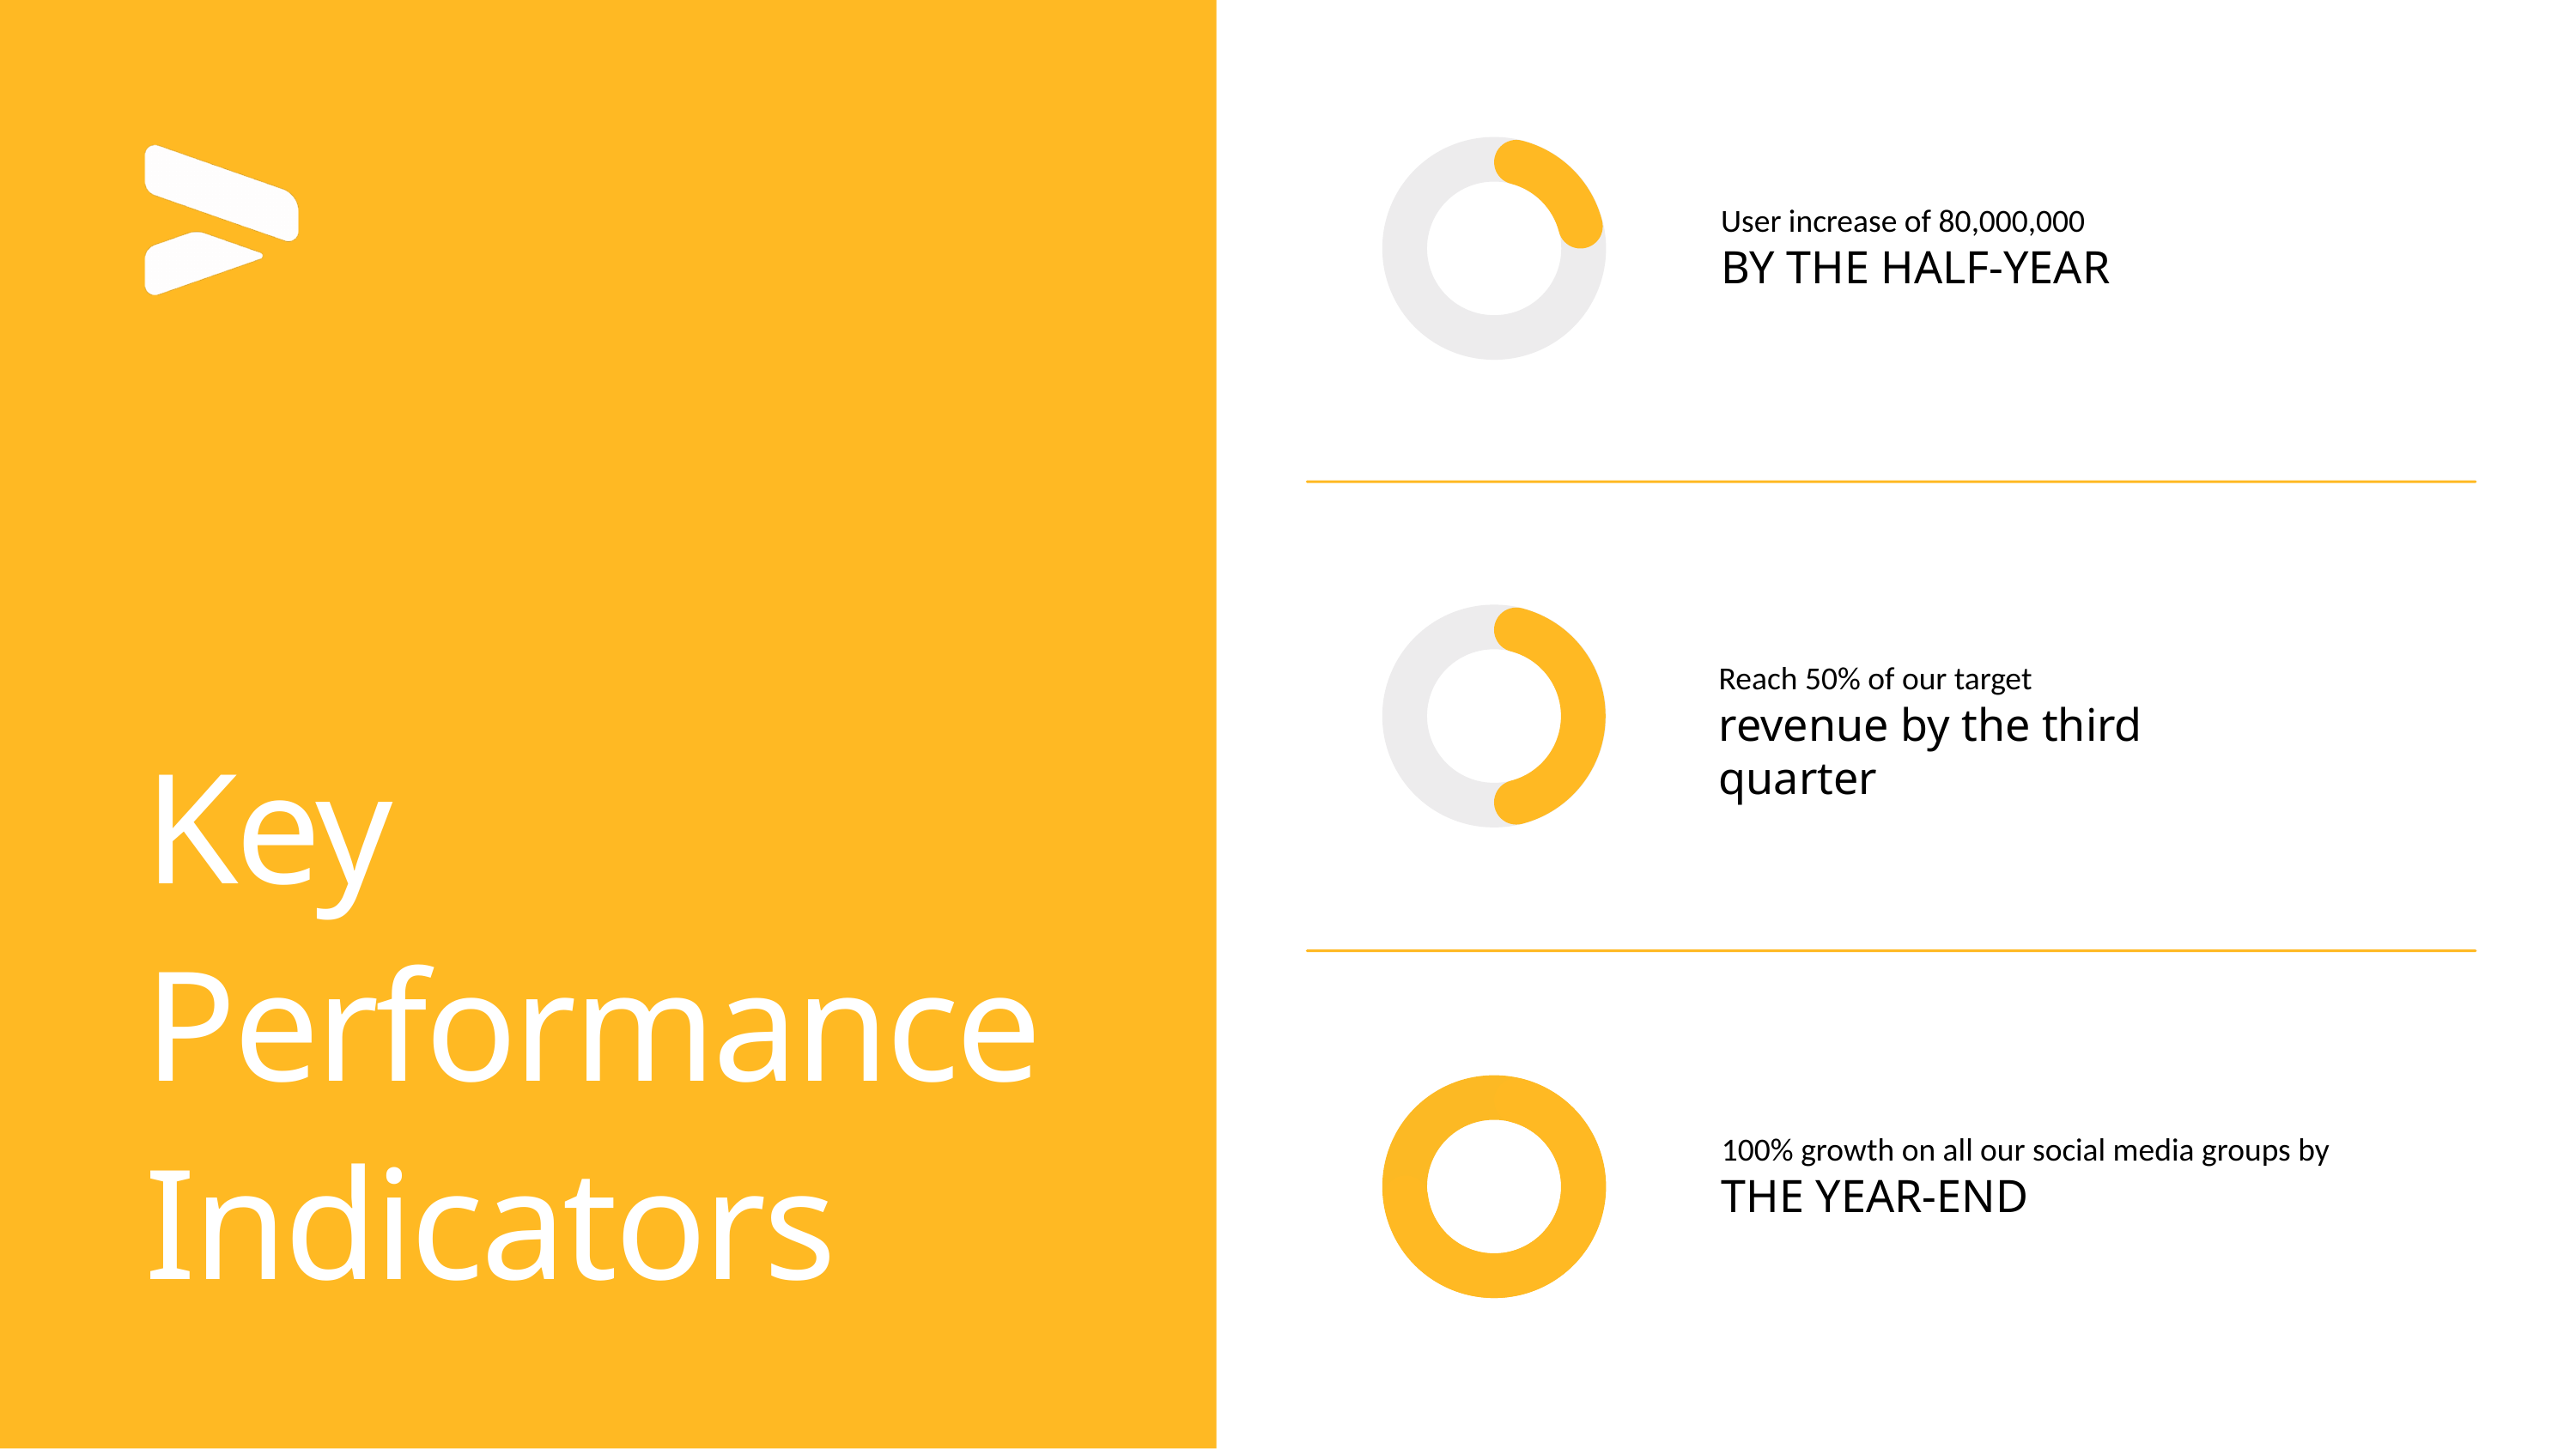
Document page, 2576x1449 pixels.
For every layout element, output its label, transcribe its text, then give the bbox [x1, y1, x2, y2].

text_box Reach 50% of our target revenue by the third quarter [1705, 651, 2318, 810]
text_box [0, 0, 1217, 1449]
text_box 100% growth on all our social media groups by THE YEAR-END [1709, 1122, 2375, 1228]
text_box User increase of 80,000,000 BY THE HALF-YEAR [1708, 193, 2136, 300]
text_box Key Performance Indicators [144, 716, 1059, 1310]
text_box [1382, 604, 1607, 828]
picture [145, 142, 299, 297]
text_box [1382, 136, 1607, 361]
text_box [1382, 1075, 1607, 1299]
